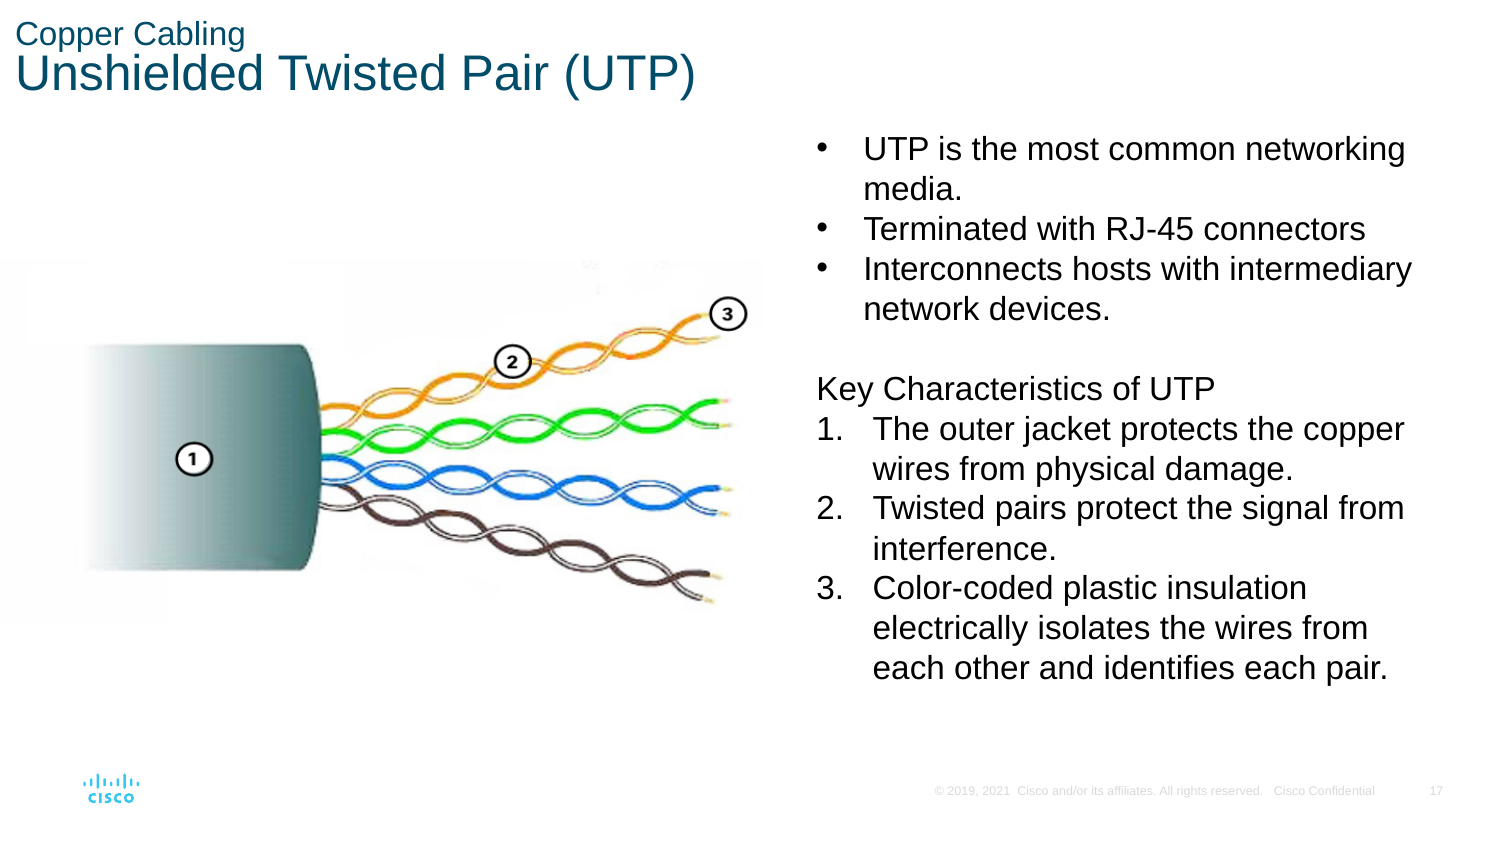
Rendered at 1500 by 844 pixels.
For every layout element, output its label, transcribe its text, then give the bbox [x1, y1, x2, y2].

title Copper Cabling Unshielded Twisted Pair (UTP) [0, 0, 1369, 121]
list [0, 259, 763, 633]
text_box UTP is the most common networking media. Terminated with RJ-45 connectors Interconnects hosts with intermediary network devices. Key Characteristics of UTP The outer jacket protects the copper wires from physical damage. Twisted pairs protect the signal from interference. Color-coded plastic insulation electrically isolates the wires from each other and identifies each pair. [801, 120, 1448, 694]
